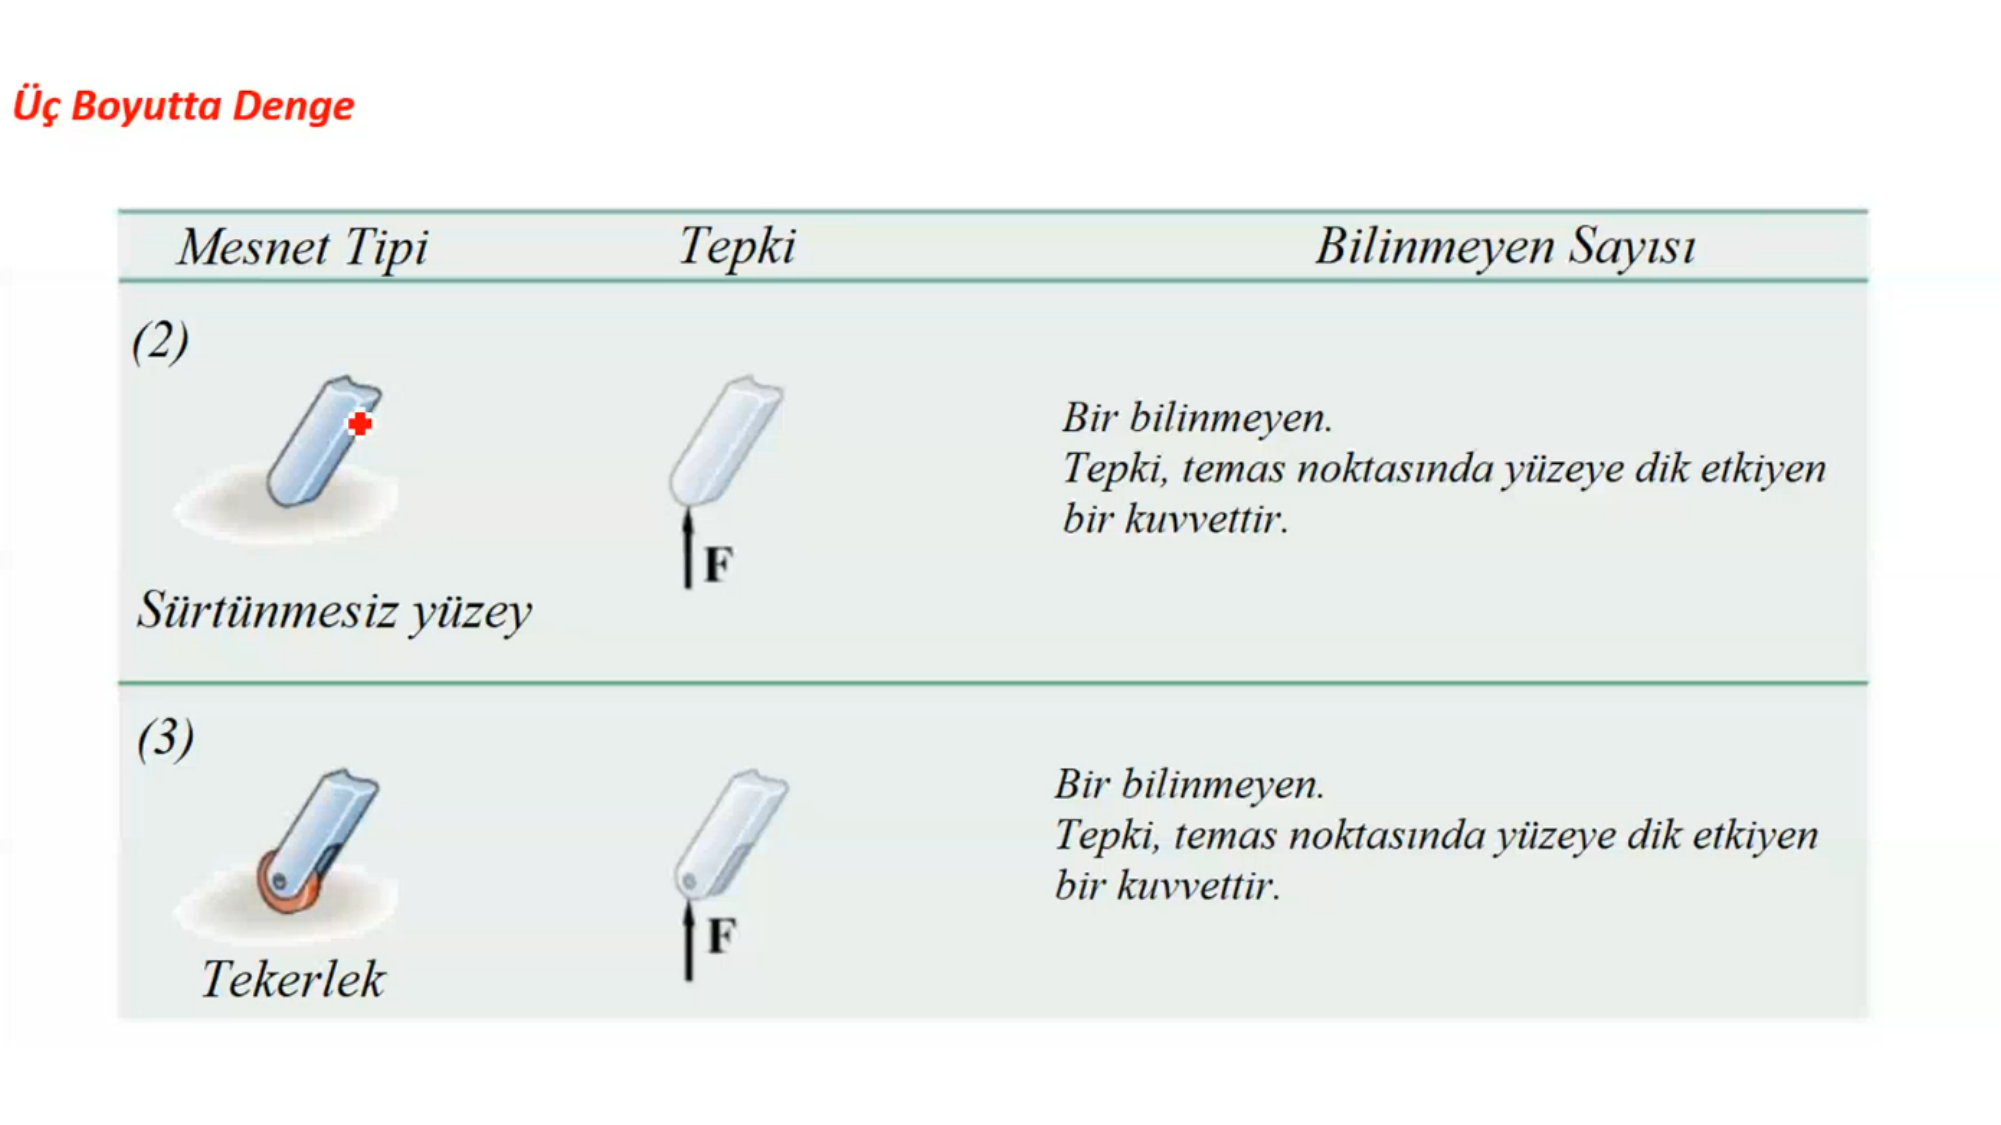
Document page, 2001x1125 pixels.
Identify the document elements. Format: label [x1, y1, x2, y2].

picture [0, 78, 2000, 1047]
